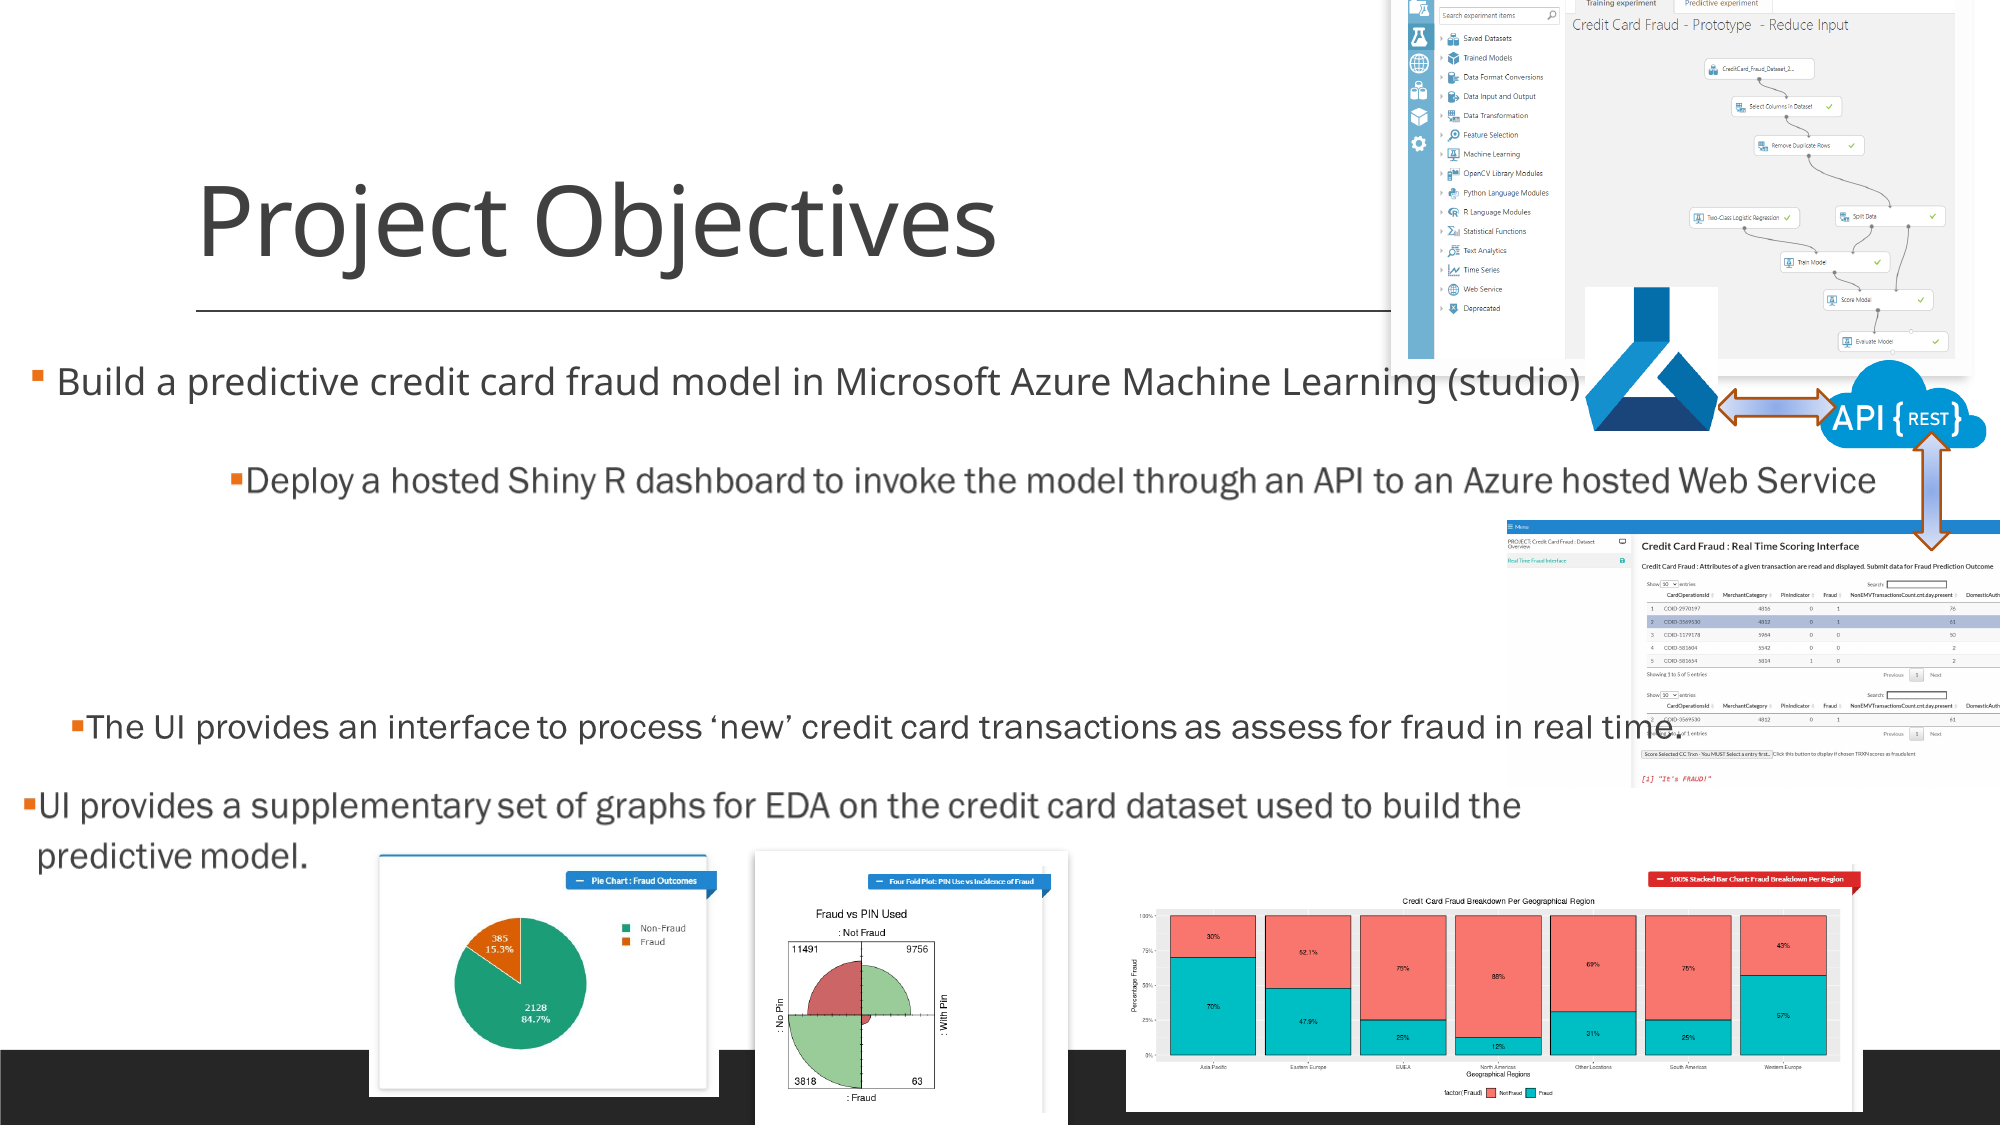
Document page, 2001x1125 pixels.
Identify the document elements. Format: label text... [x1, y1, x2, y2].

title Project Objectives [180, 47, 1404, 285]
text_box [1921, 472, 1942, 517]
list Build a predictive credit card fraud model in Microsoft Azure Machine Learning (studio) [29, 345, 1797, 443]
text_box [1726, 388, 1797, 427]
picture [0, 0, 2000, 1114]
